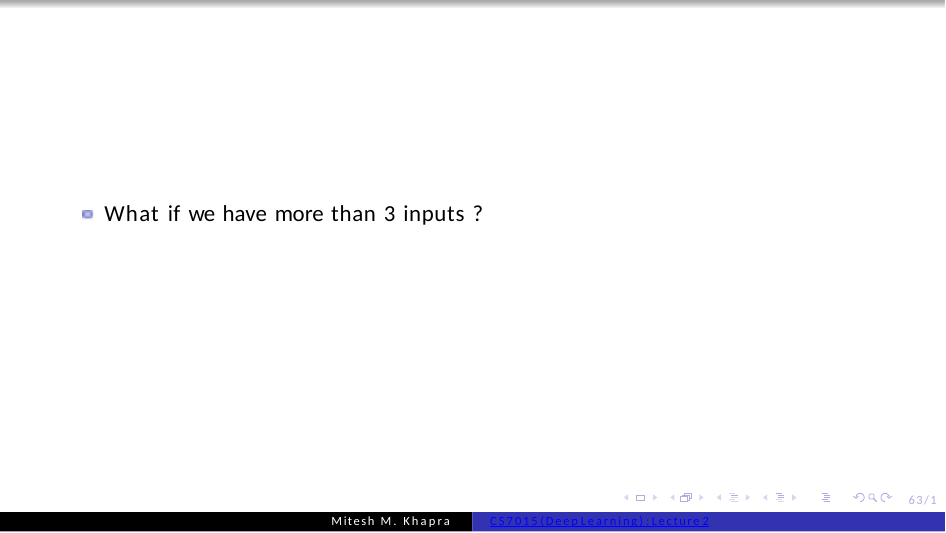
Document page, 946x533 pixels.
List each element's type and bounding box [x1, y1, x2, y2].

picture [0, 0, 945, 8]
text_box [0, 511, 946, 532]
slide_number [902, 493, 946, 511]
text_box [102, 196, 487, 226]
picture [82, 210, 94, 222]
